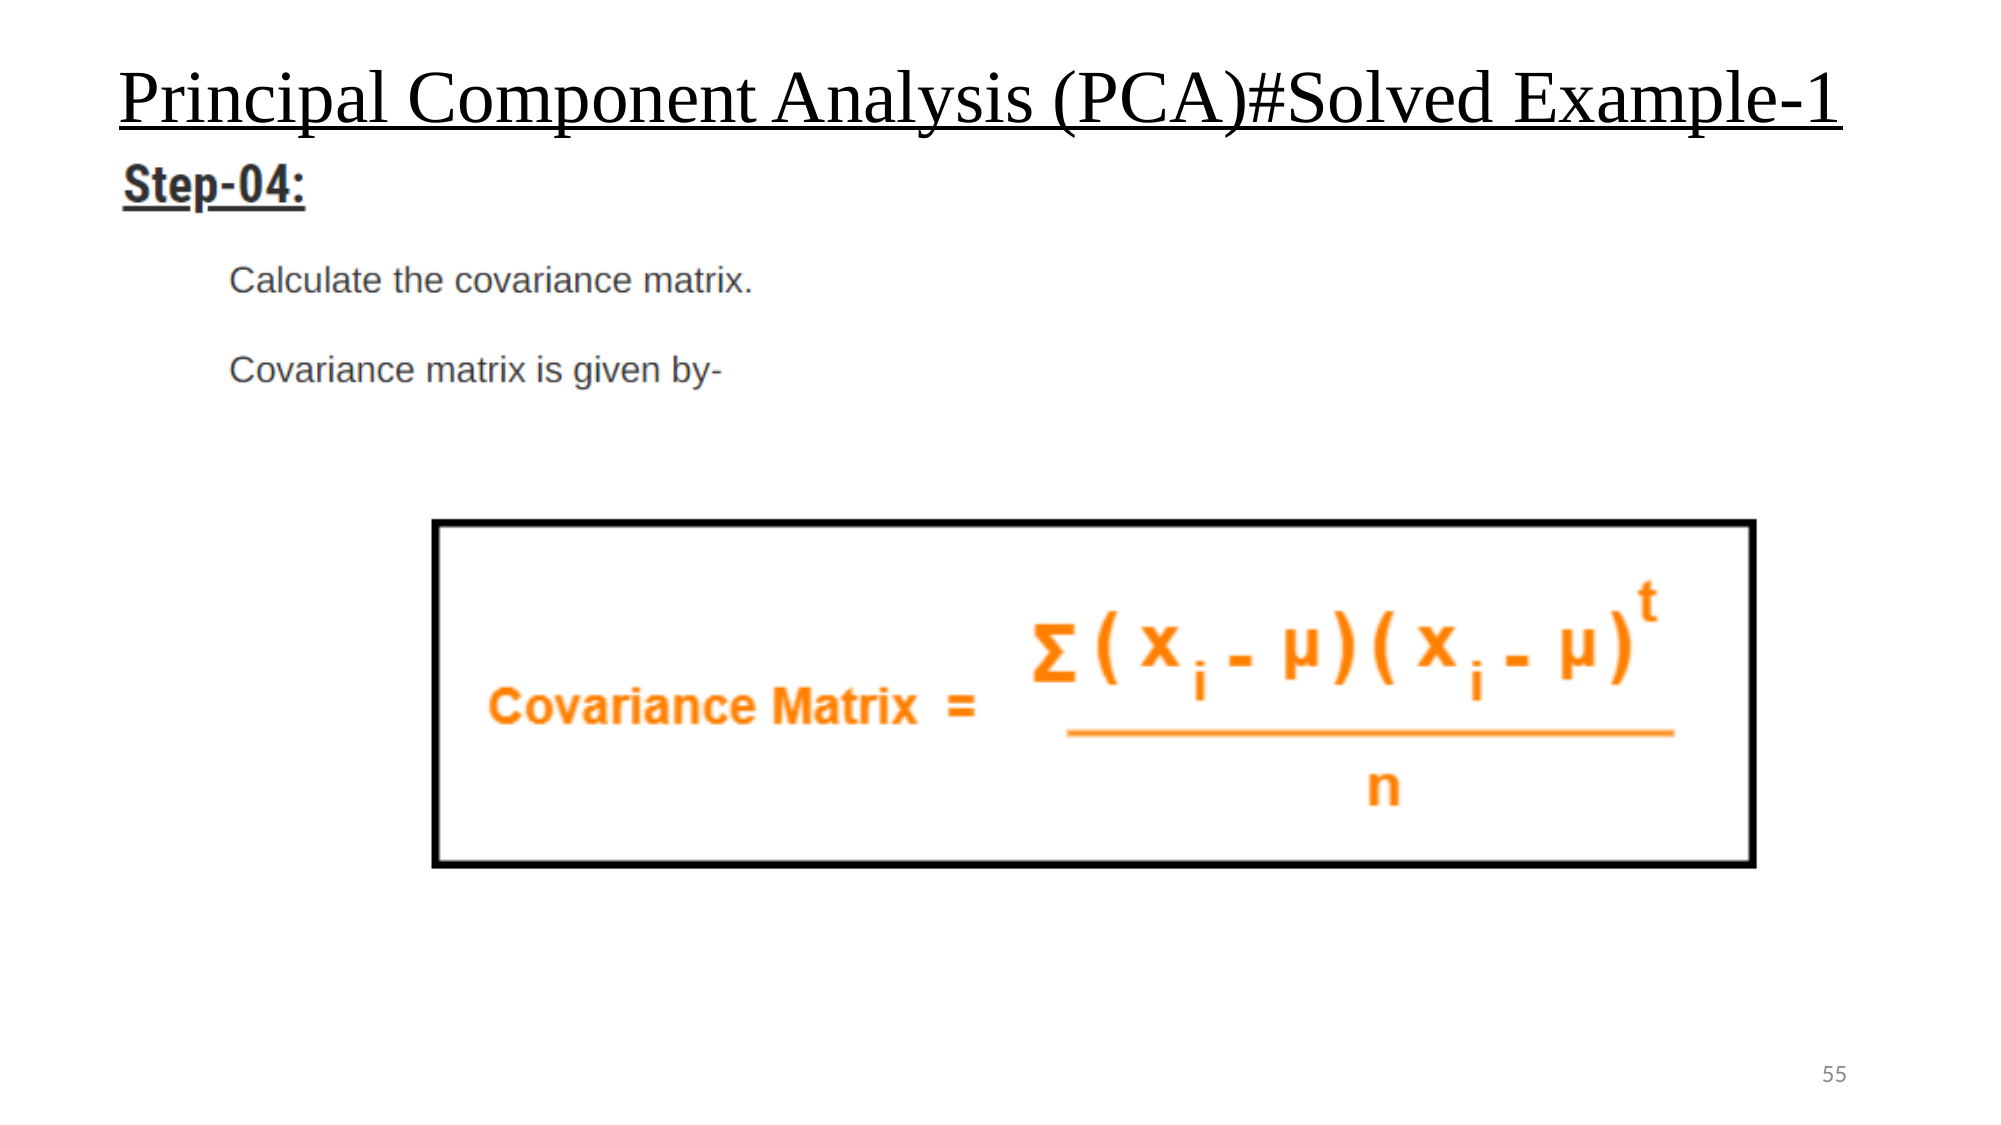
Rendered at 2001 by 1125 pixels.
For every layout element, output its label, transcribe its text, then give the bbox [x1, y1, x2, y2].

picture [103, 145, 316, 220]
slide_number 55 [1412, 1042, 1863, 1103]
title Principal Component Analysis (PCA)#Solved Example-1 [103, 20, 1897, 176]
picture [209, 247, 1815, 927]
